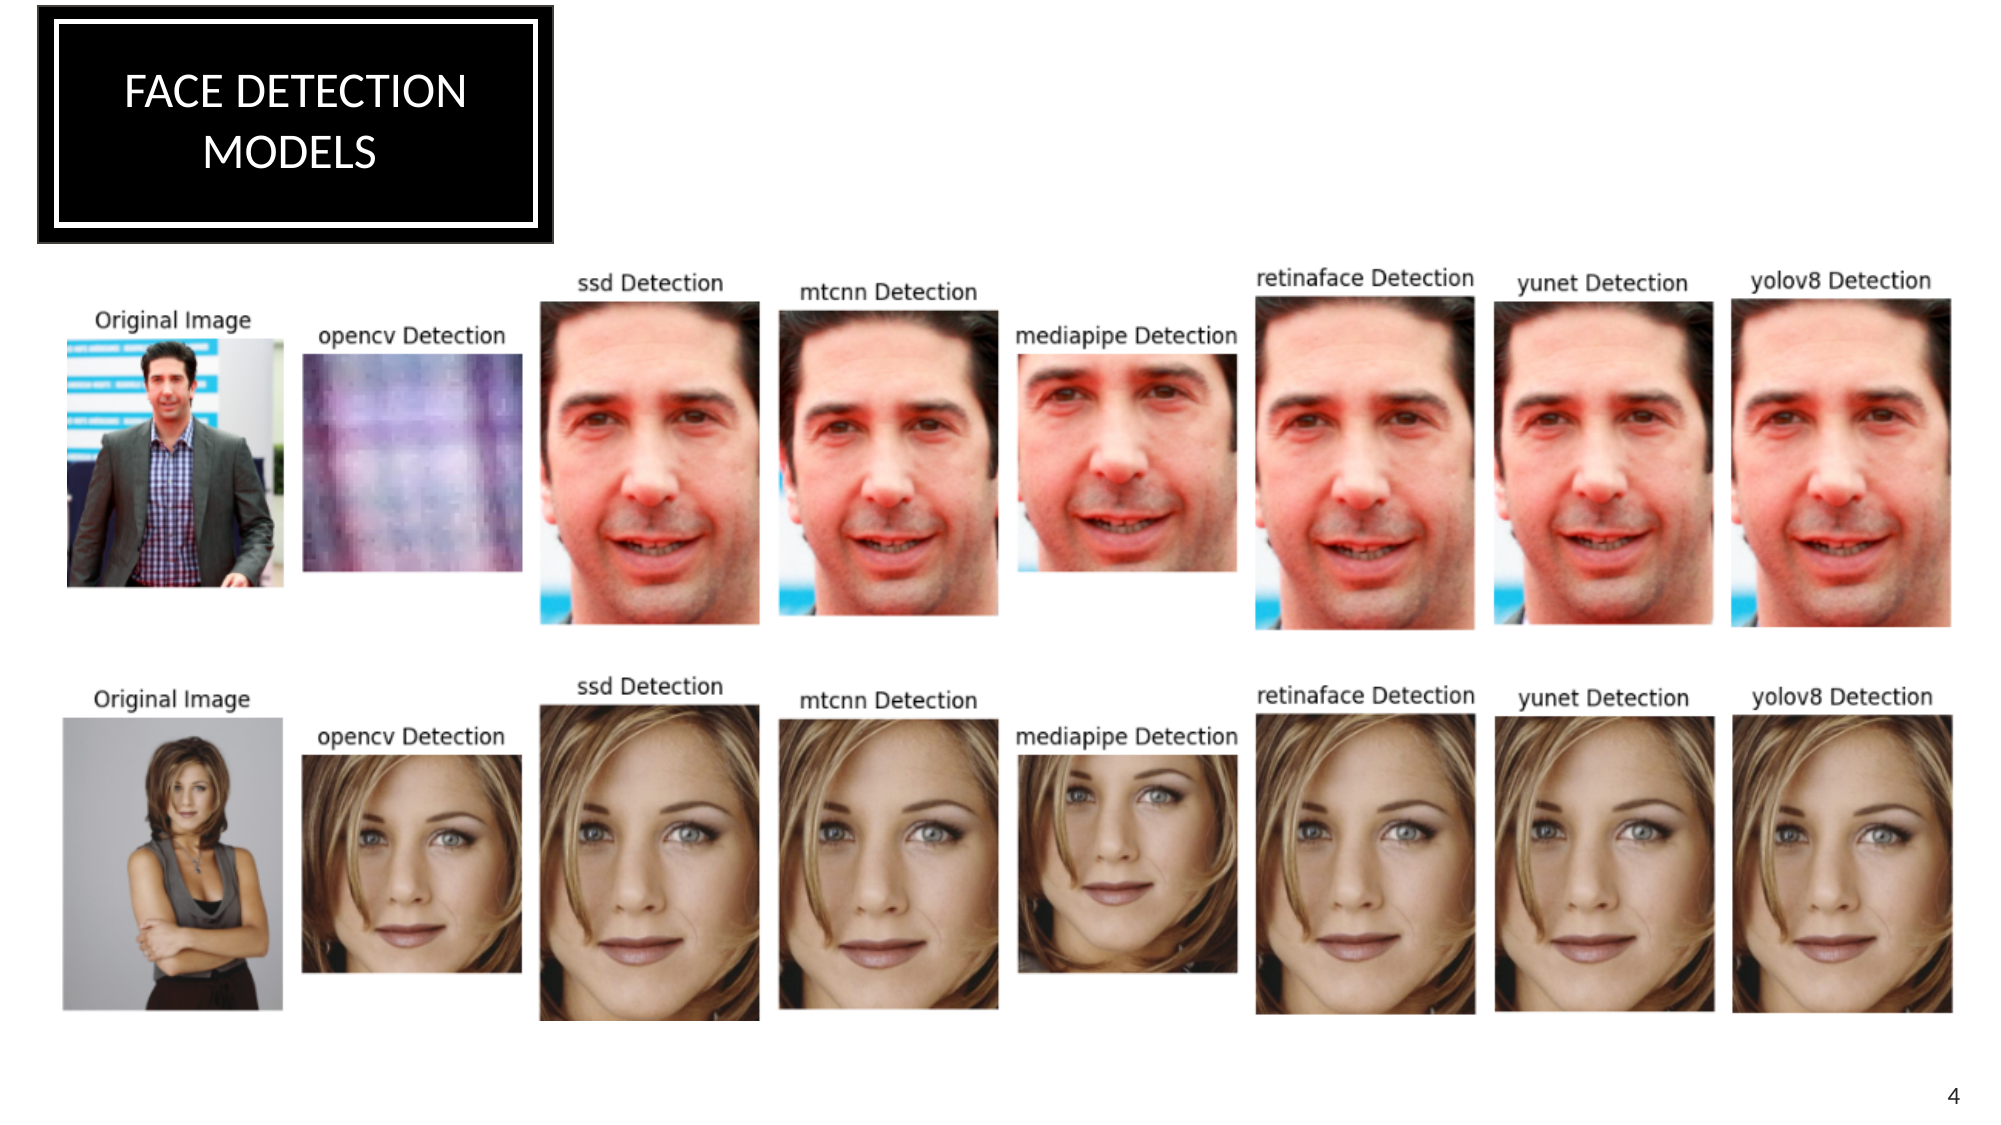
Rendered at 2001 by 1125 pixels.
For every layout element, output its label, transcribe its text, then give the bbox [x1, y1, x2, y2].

text_box FACE DETECTION MODELS [56, 21, 536, 225]
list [66, 257, 1988, 633]
text_box [38, 5, 554, 243]
text_box 4 [1932, 1064, 2000, 1125]
picture [38, 666, 1964, 1021]
